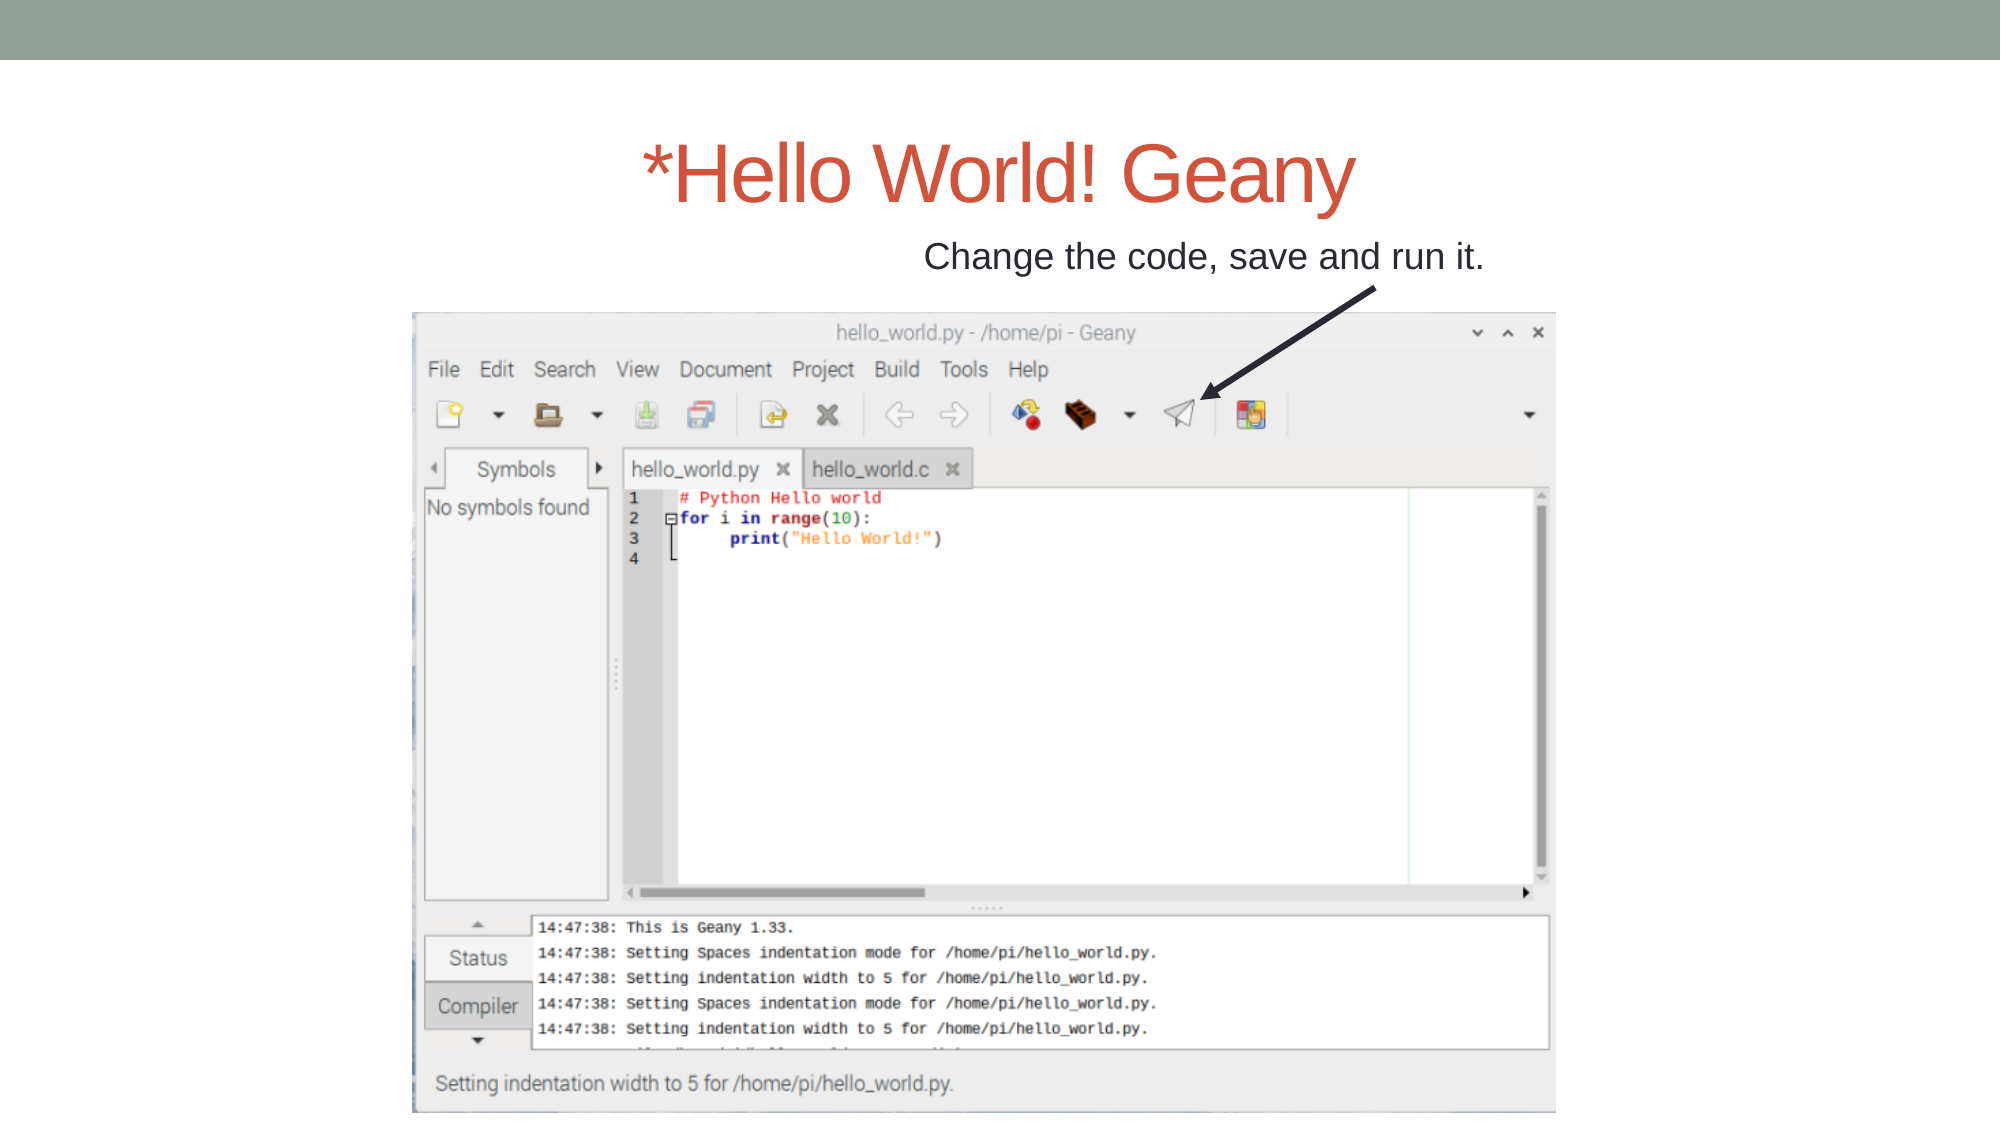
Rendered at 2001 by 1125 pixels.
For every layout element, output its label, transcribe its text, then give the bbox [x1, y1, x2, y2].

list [412, 312, 1557, 1113]
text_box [1199, 287, 1376, 401]
text_box Change the code, save and run it. [512, 224, 1500, 285]
title *Hello World! Geany [99, 87, 1900, 250]
